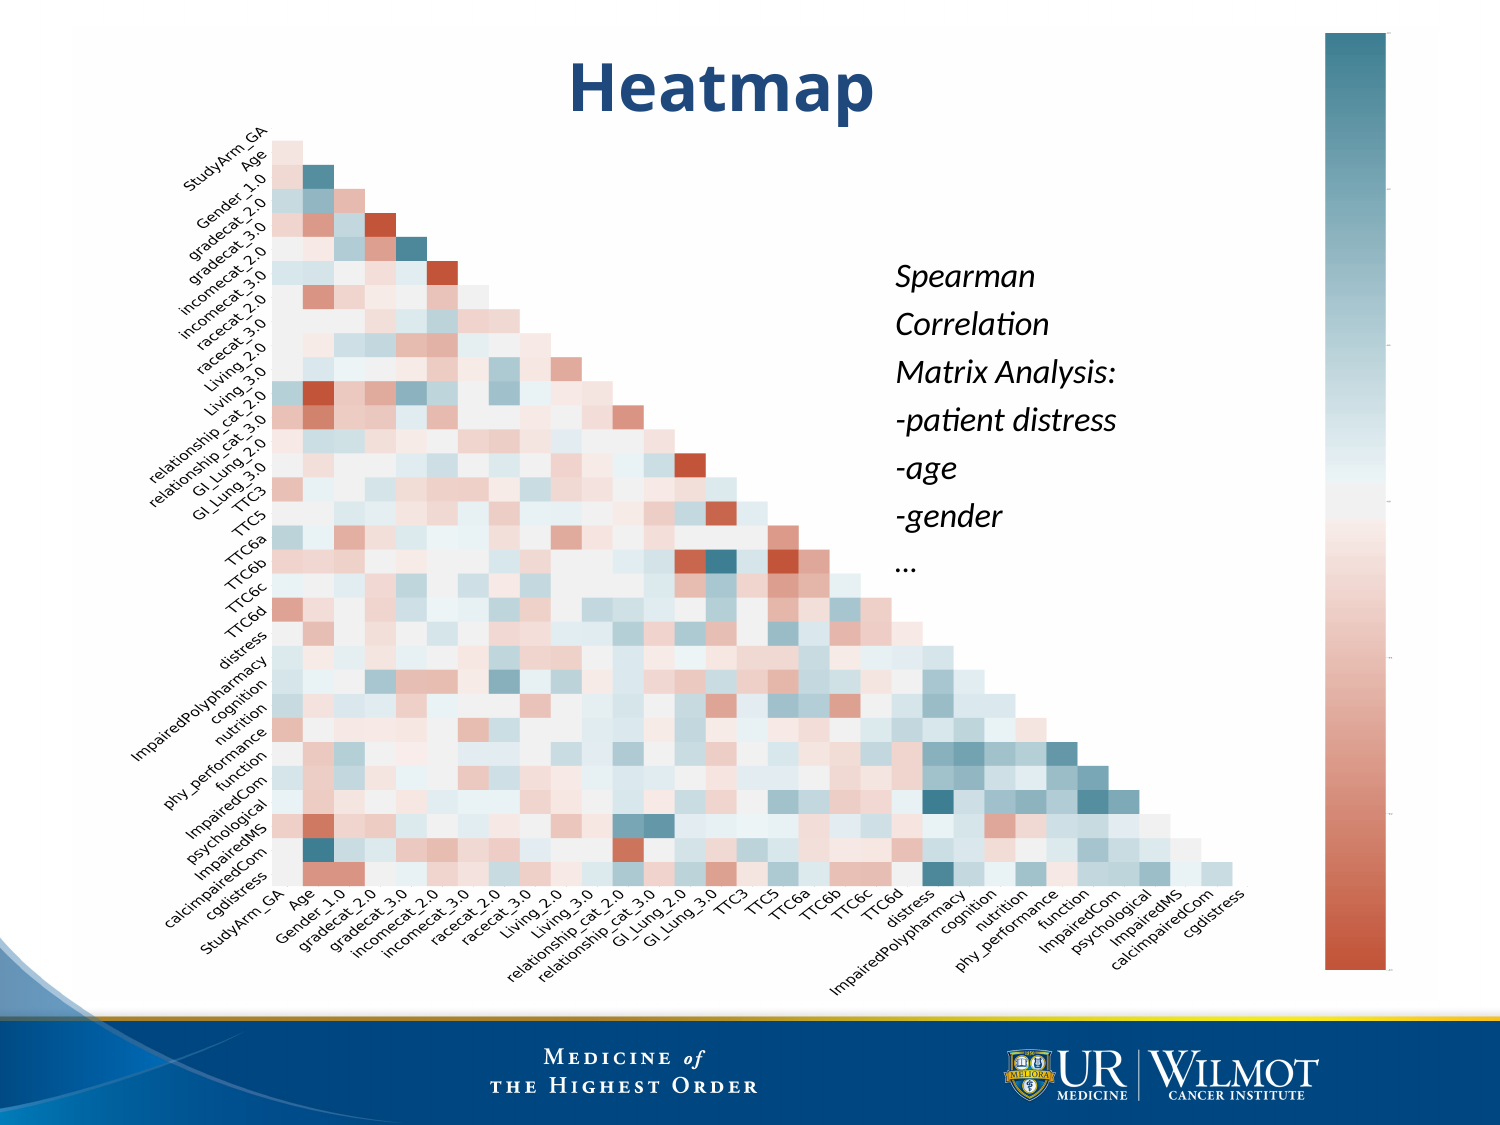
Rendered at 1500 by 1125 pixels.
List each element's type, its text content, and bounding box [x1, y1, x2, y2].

title Heatmap [46, 0, 1397, 179]
picture [0, 0, 1500, 1125]
